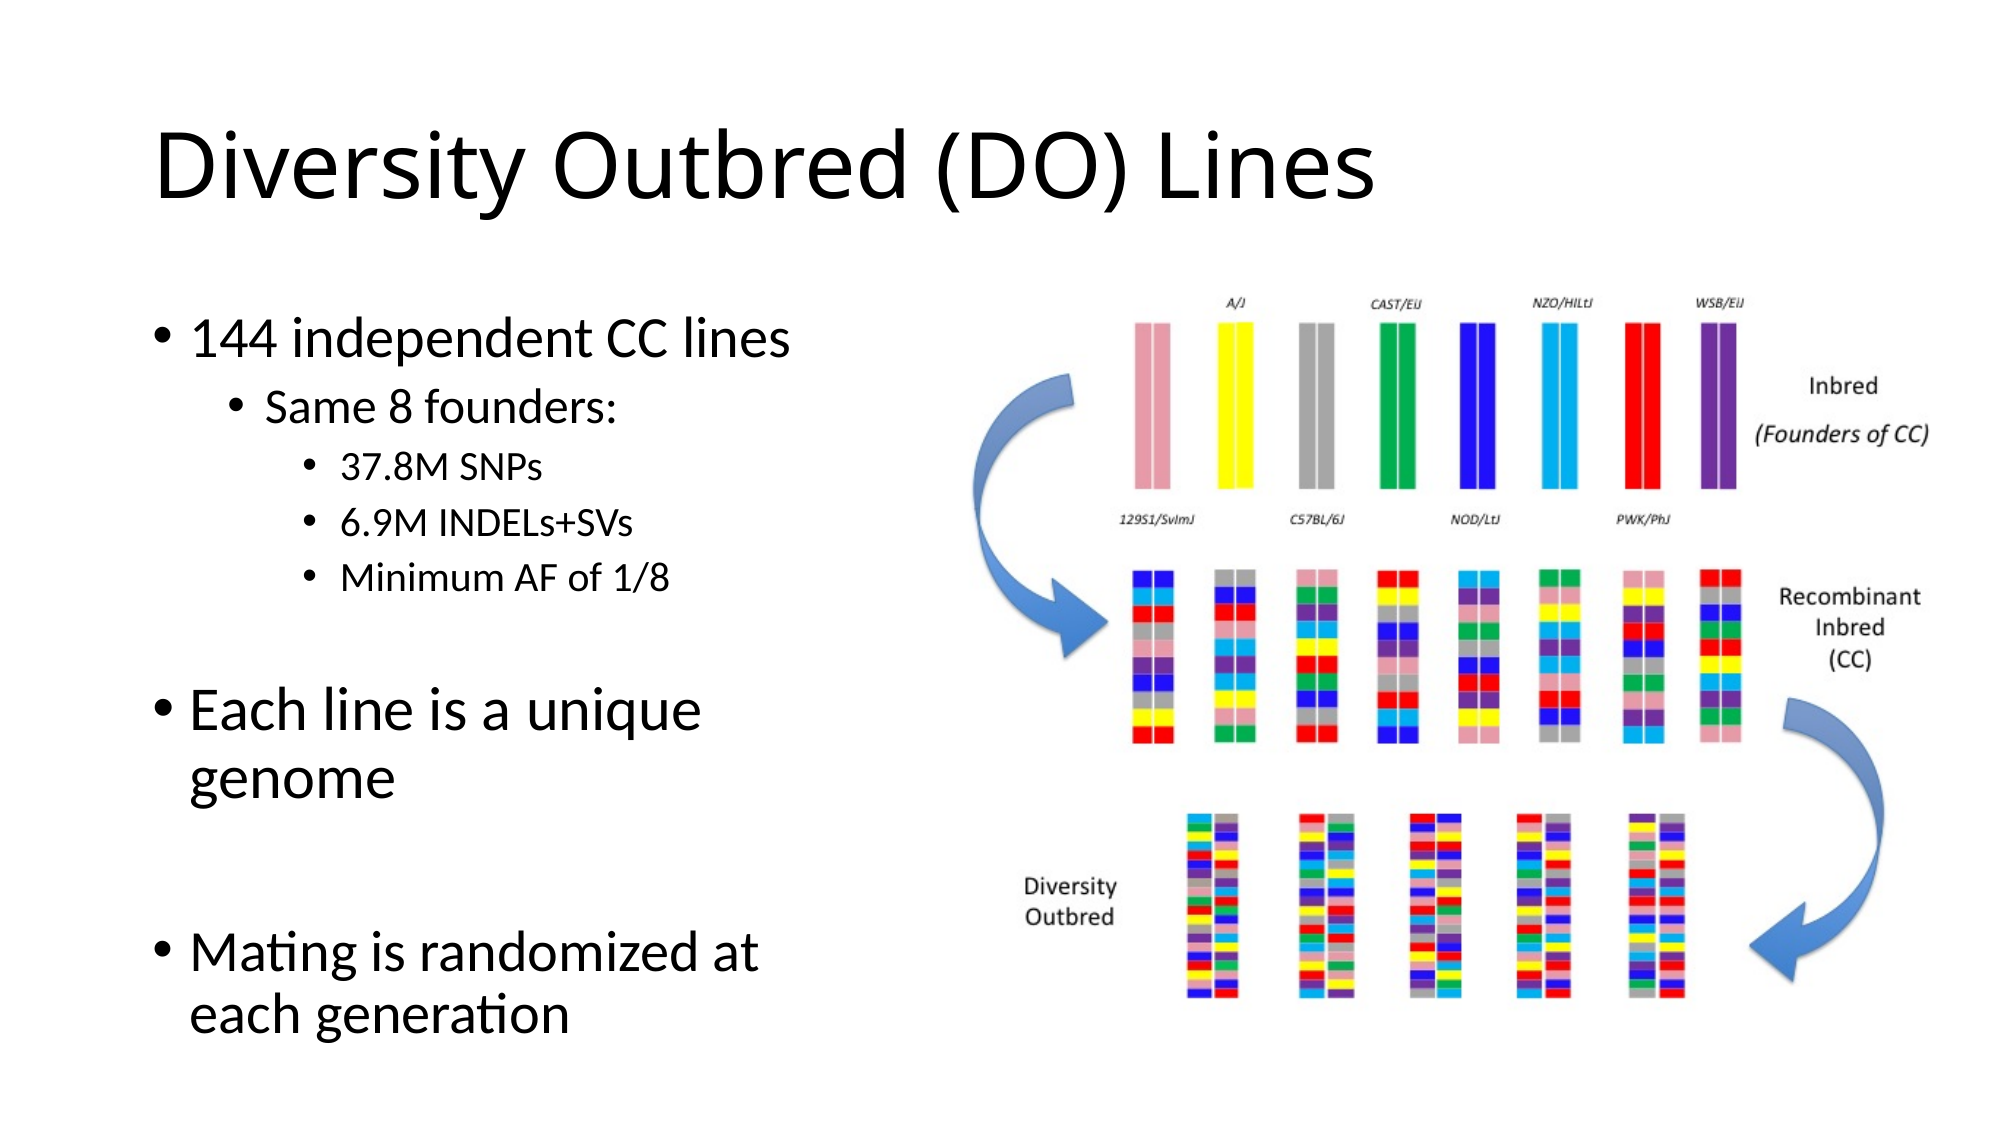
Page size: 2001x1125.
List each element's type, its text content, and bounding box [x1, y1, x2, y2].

picture [900, 261, 1953, 1051]
title Diversity Outbred (DO) Lines [137, 59, 1863, 278]
list 144 independent CC lines Same 8 founders: 37.8M SNPs 6.9M INDELs+SVs Minimum AF of 1/8 Each line is a unique genome Mating is randomized at each generation [137, 299, 880, 1103]
